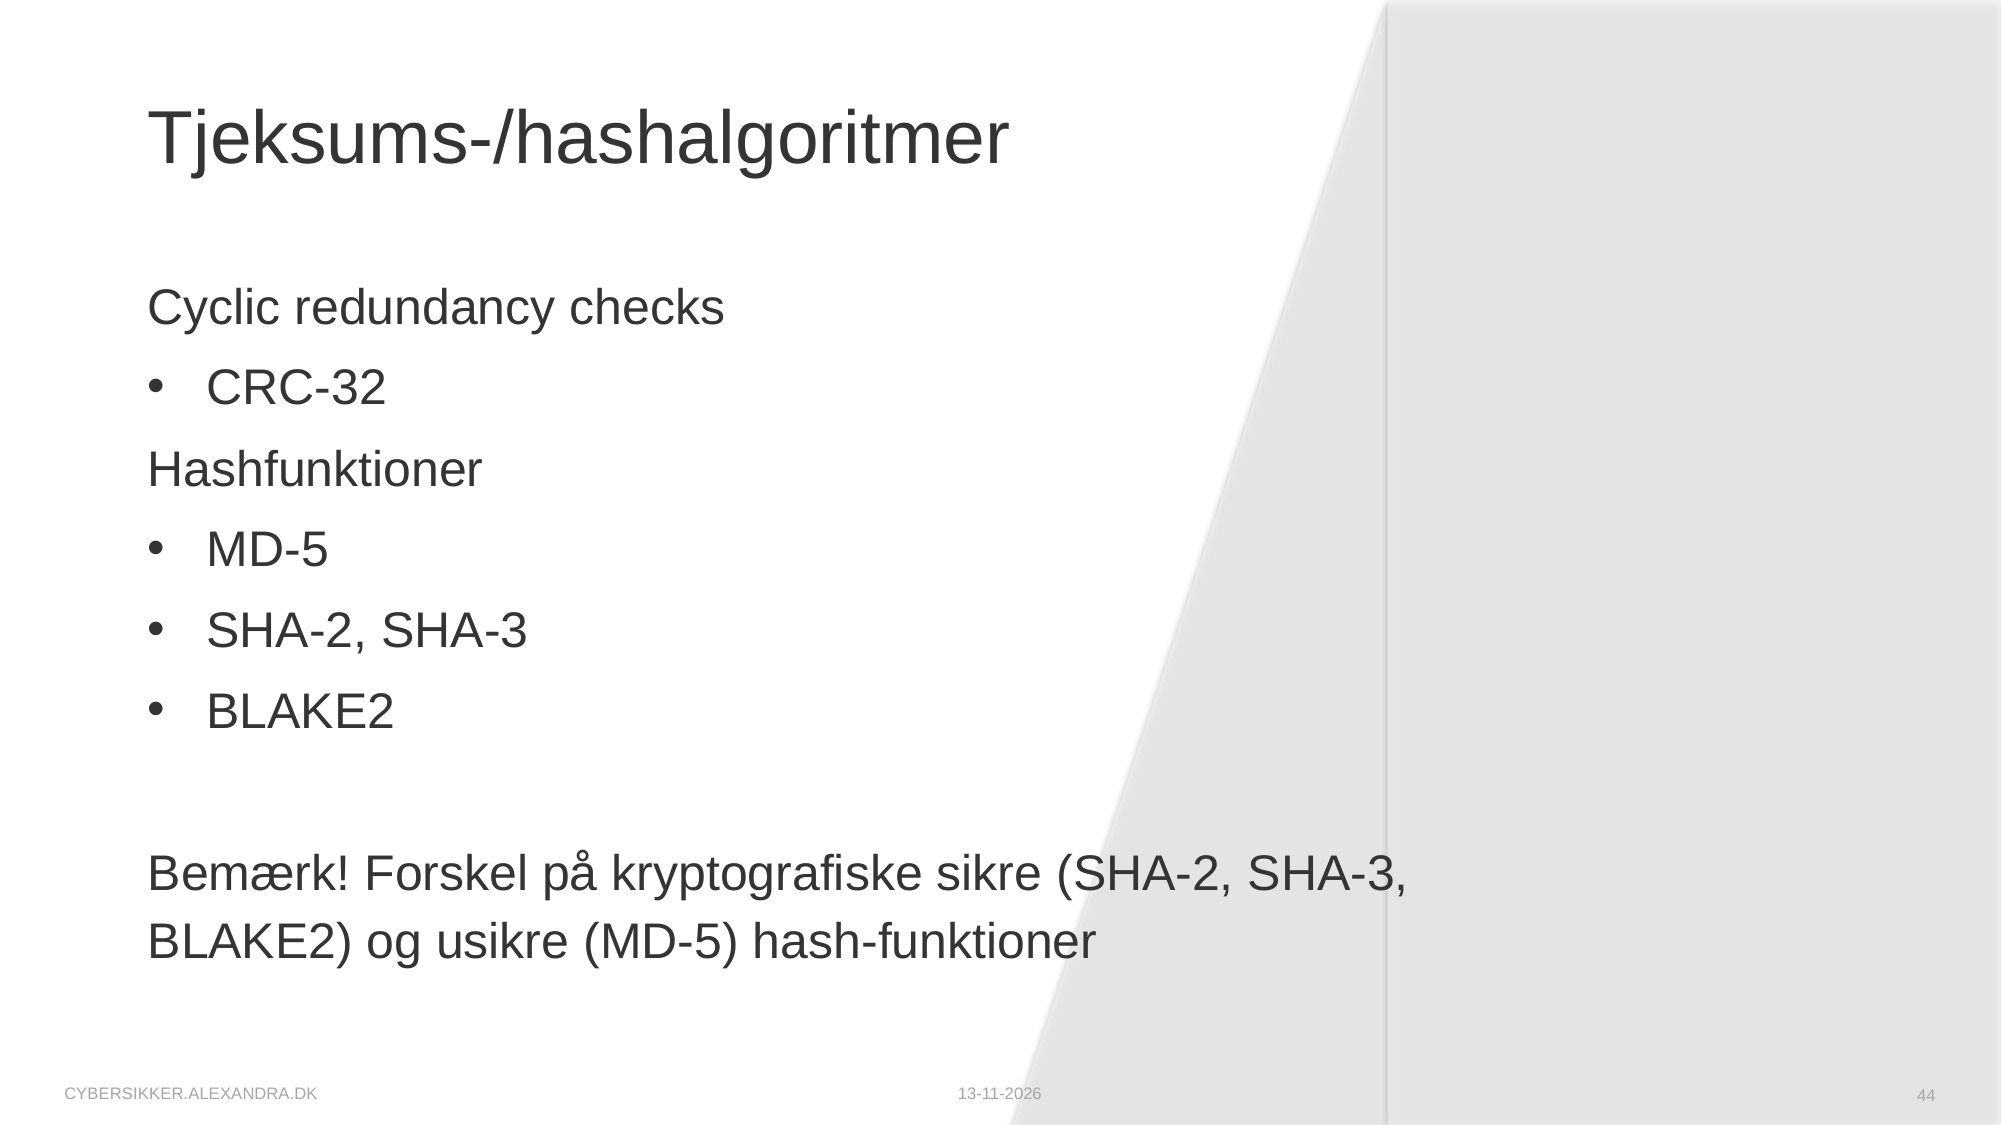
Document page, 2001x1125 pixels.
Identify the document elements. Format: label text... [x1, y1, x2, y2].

list Cyclic redundancy checks CRC-32 Hashfunktioner MD-5 SHA-2, SHA-3 BLAKE2 Bemærk! Forskel på kryptografiske sikre (SHA-2, SHA-3, BLAKE2) og usikre (MD-5) hash-funktioner [147, 265, 1463, 975]
footer cybersikker.alexandra.dk [49, 1075, 565, 1106]
title Tjeksums-/hashalgoritmer [147, 88, 1861, 180]
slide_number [763, 1075, 1237, 1106]
slide_number 44 [1631, 1077, 1951, 1113]
